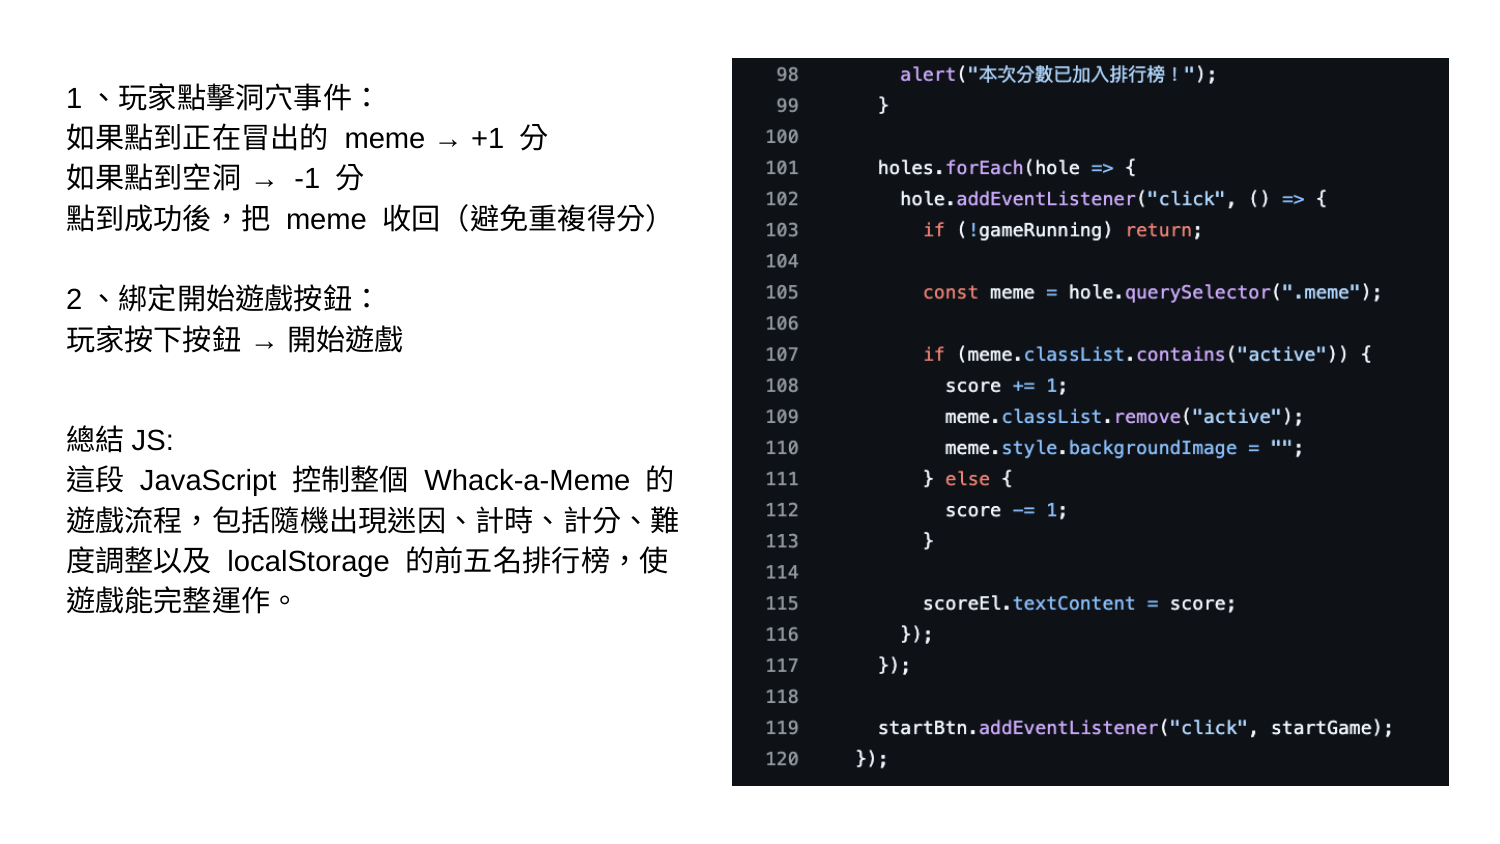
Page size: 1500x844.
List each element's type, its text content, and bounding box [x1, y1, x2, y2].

list 1、玩家點擊洞穴事件： 如果點到正在冒出的 meme → +1 分 如果點到空洞 → -1 分 點到成功後，把 meme 收回（避免重複得分） 2、綁定開始遊戲按鈕： 玩家按下按鈕 → 開始遊戲 總結JS: 這段 JavaScript 控制整個 Whack-a-Meme 的遊戲流程，包括隨機出現迷因、計時、計分、難度調整以及 localStorage 的前五名排行榜，使遊戲能完整運作。 [51, 58, 708, 786]
picture [732, 58, 1449, 786]
